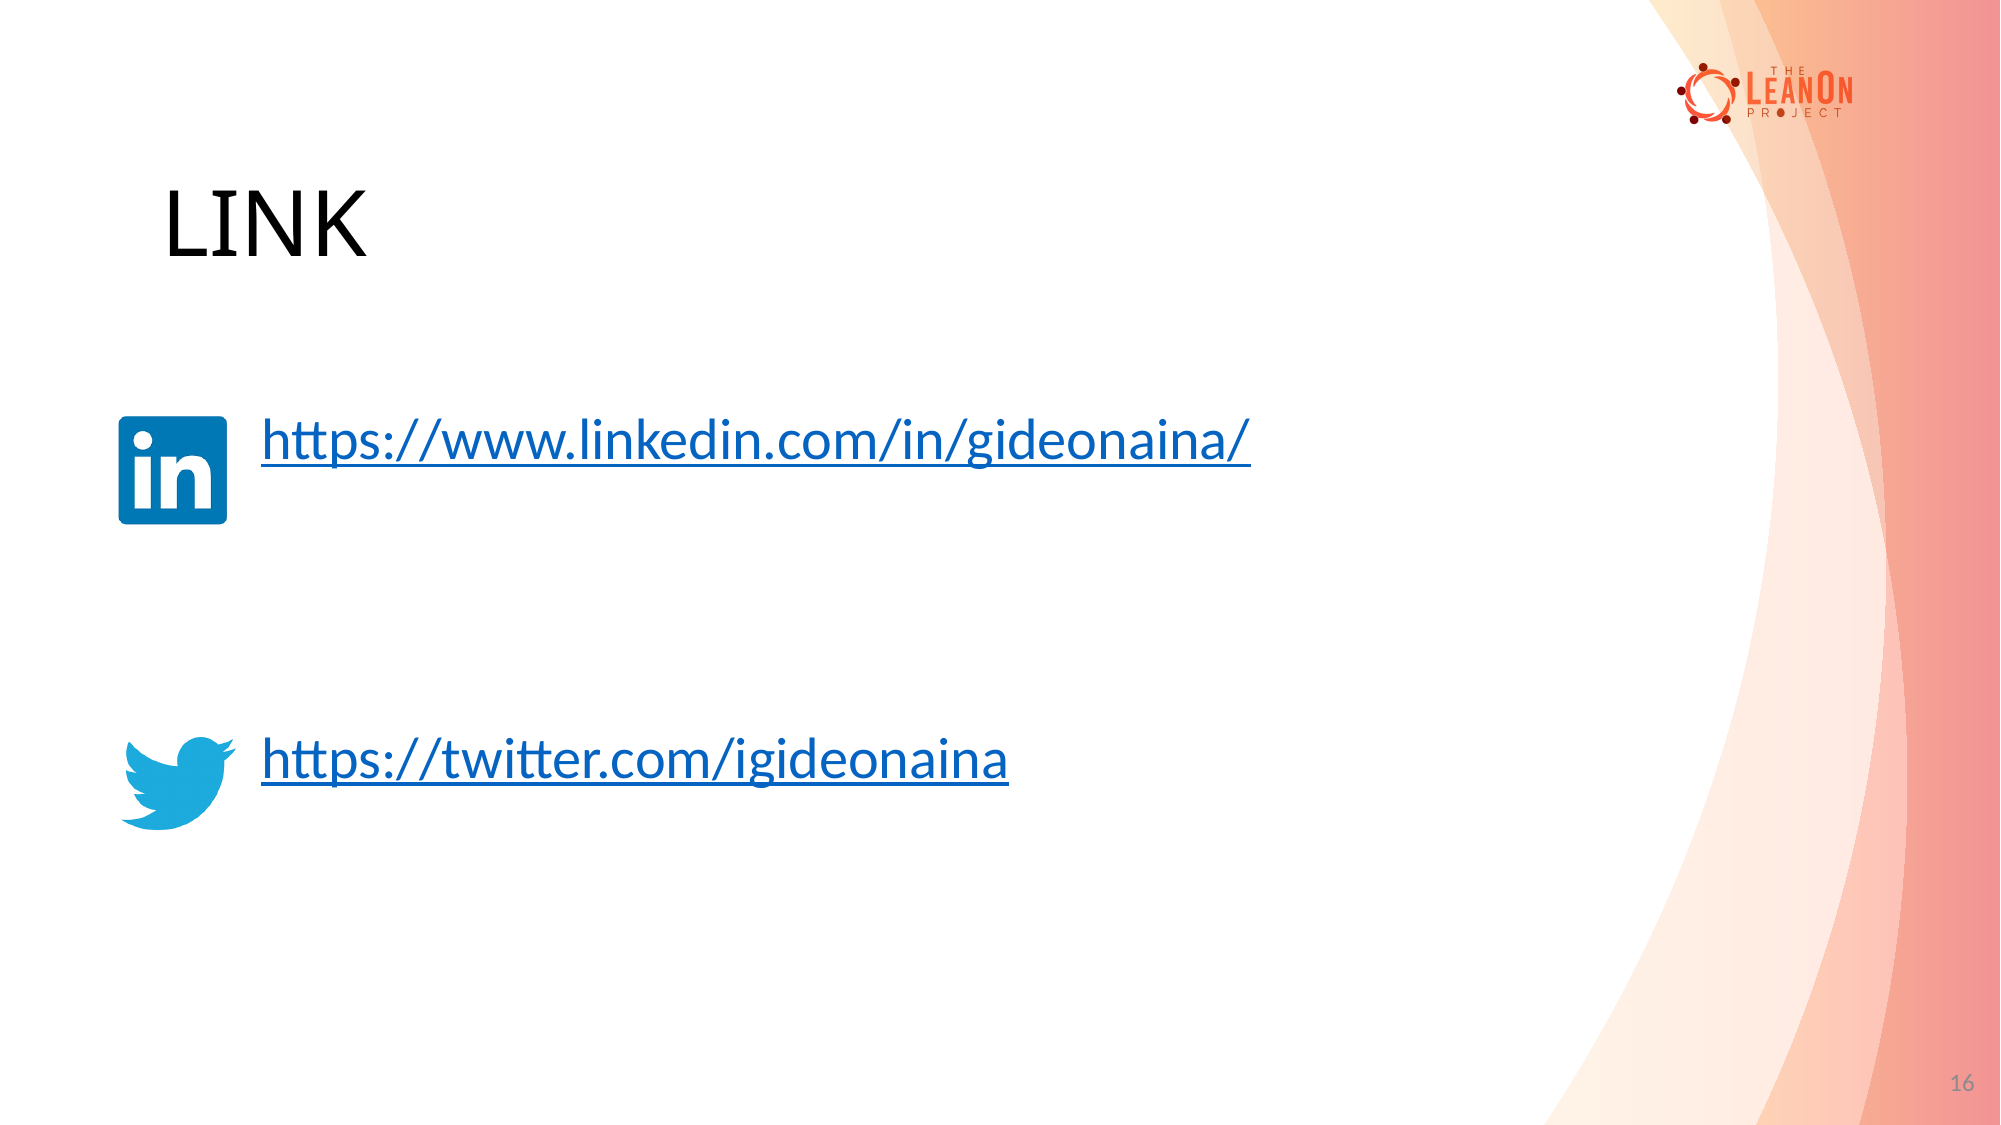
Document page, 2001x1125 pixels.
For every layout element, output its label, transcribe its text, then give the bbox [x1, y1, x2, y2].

picture [112, 409, 237, 531]
title LINK [161, 113, 1482, 276]
picture [121, 737, 236, 830]
list https://www.linkedin.com/in/gideonaina/ https://twitter.com/igideonaina [161, 322, 1482, 989]
slide_number 16 [1854, 1038, 1975, 1125]
picture [1665, 59, 1733, 135]
